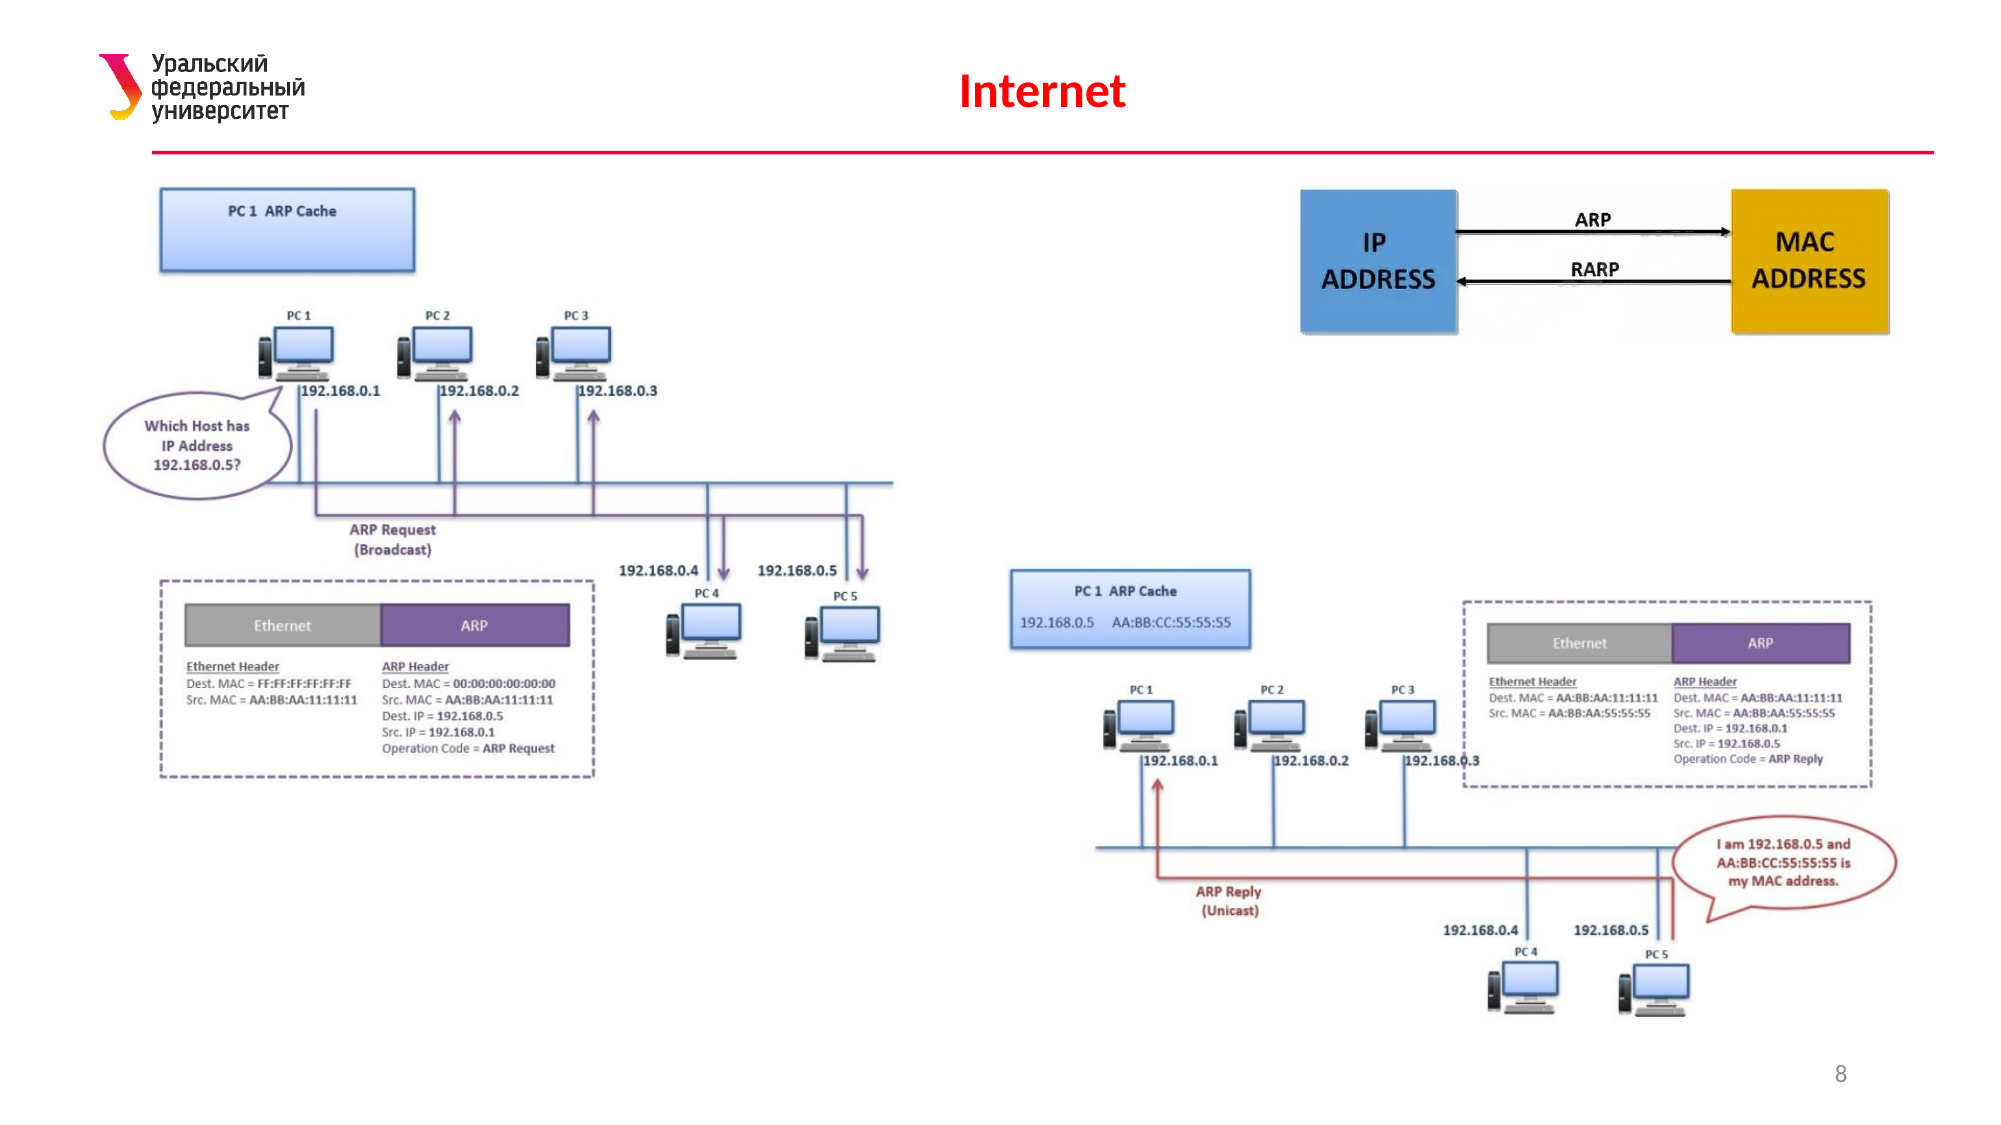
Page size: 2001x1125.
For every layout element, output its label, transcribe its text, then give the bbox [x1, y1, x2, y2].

picture [98, 52, 320, 124]
text_box Internet [350, 50, 1736, 125]
picture [1289, 181, 1902, 345]
picture [1004, 562, 1902, 1024]
picture [98, 181, 900, 785]
text_box [151, 150, 1935, 155]
slide_number 8 [1412, 1042, 1863, 1103]
